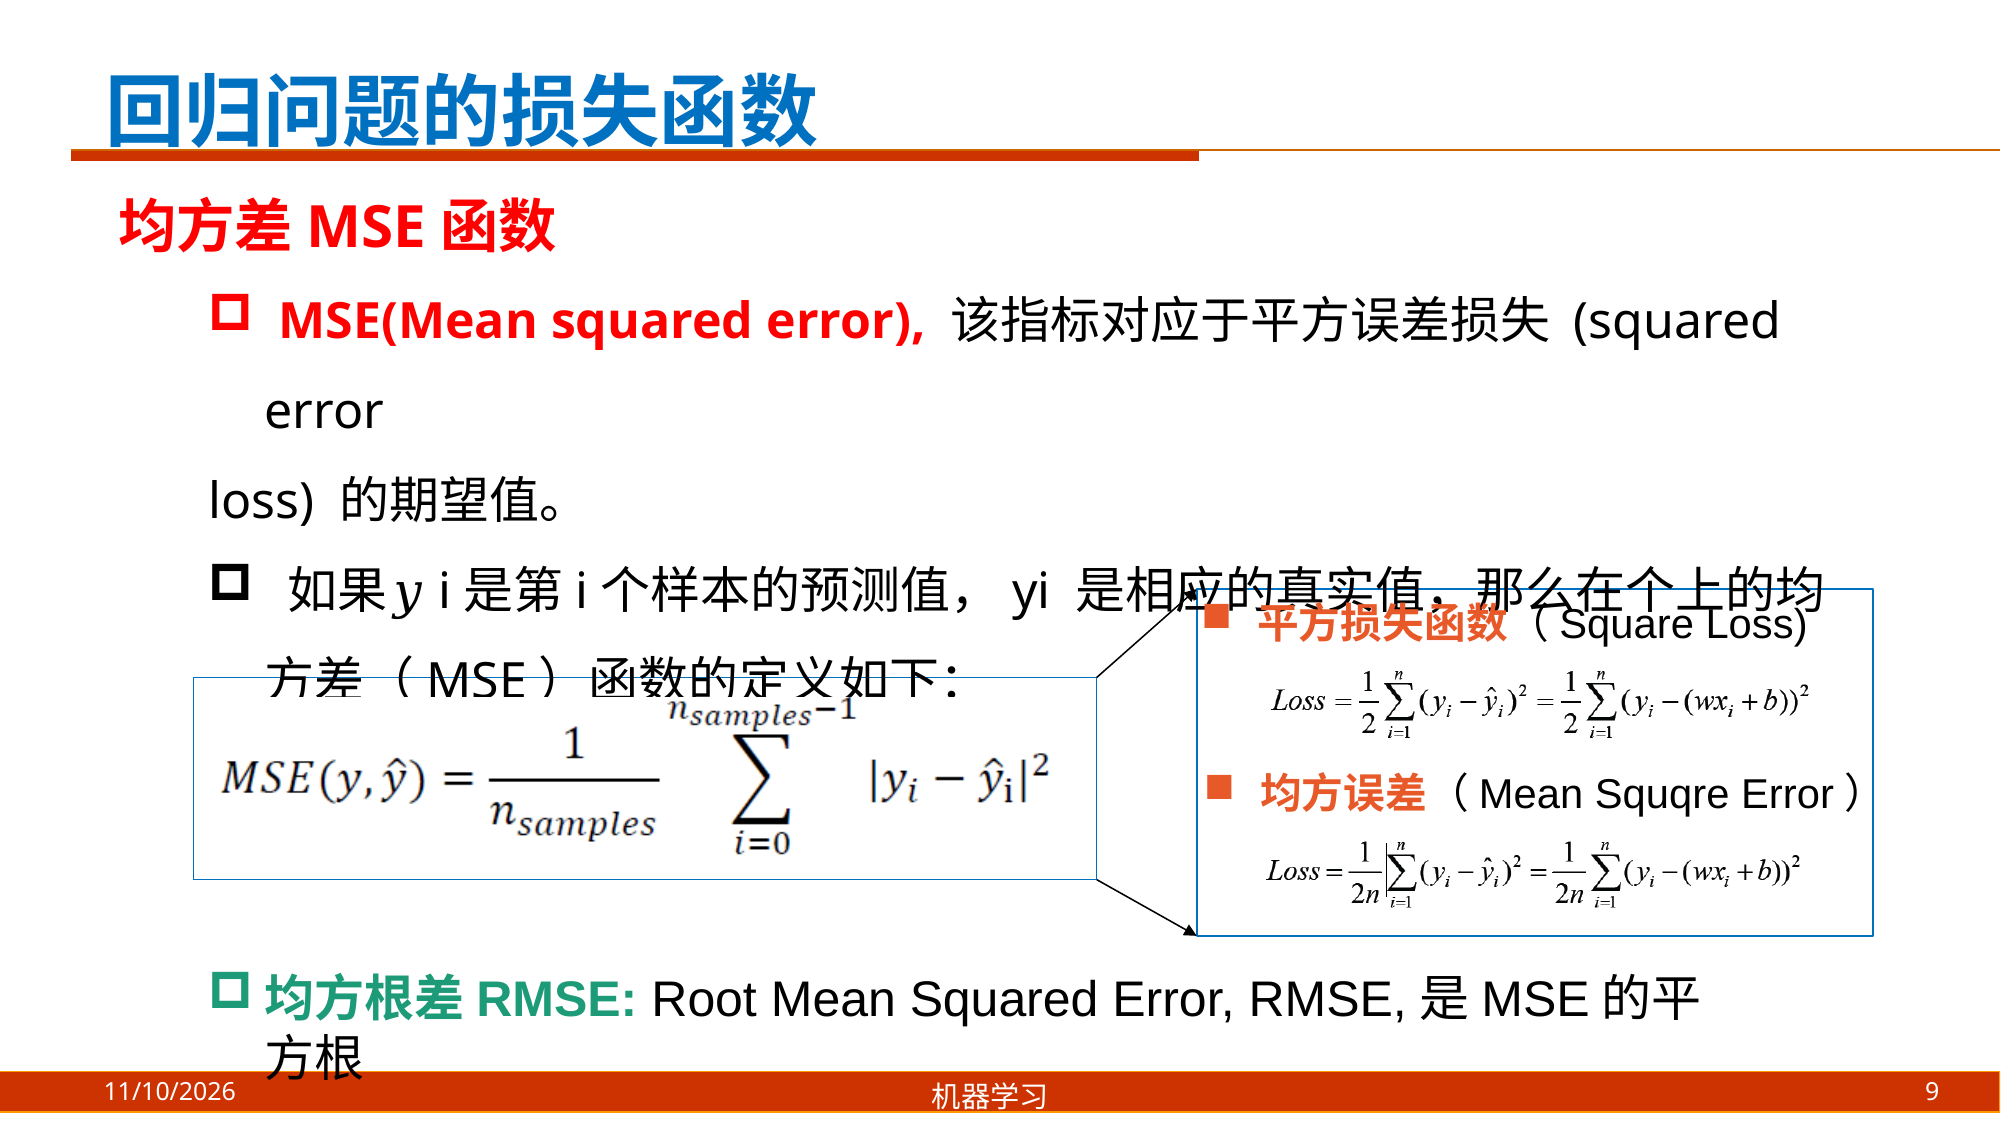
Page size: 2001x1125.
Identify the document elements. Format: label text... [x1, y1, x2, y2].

title 均方差MSE函数 [103, 182, 646, 270]
slide_number 9 [1505, 1074, 1940, 1113]
text_box [193, 677, 1097, 880]
text_box 均方根差RMSE: Root Mean Squared Error, RMSE,是MSE的平方根 [193, 959, 1740, 1095]
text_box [1209, 589, 1874, 914]
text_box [1096, 589, 1197, 678]
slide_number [103, 1074, 538, 1115]
text_box 回归问题的损失函数 [90, 53, 1181, 141]
picture [209, 697, 1081, 867]
text_box [1196, 610, 1874, 936]
text_box [1197, 589, 1209, 606]
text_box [1096, 879, 1197, 936]
